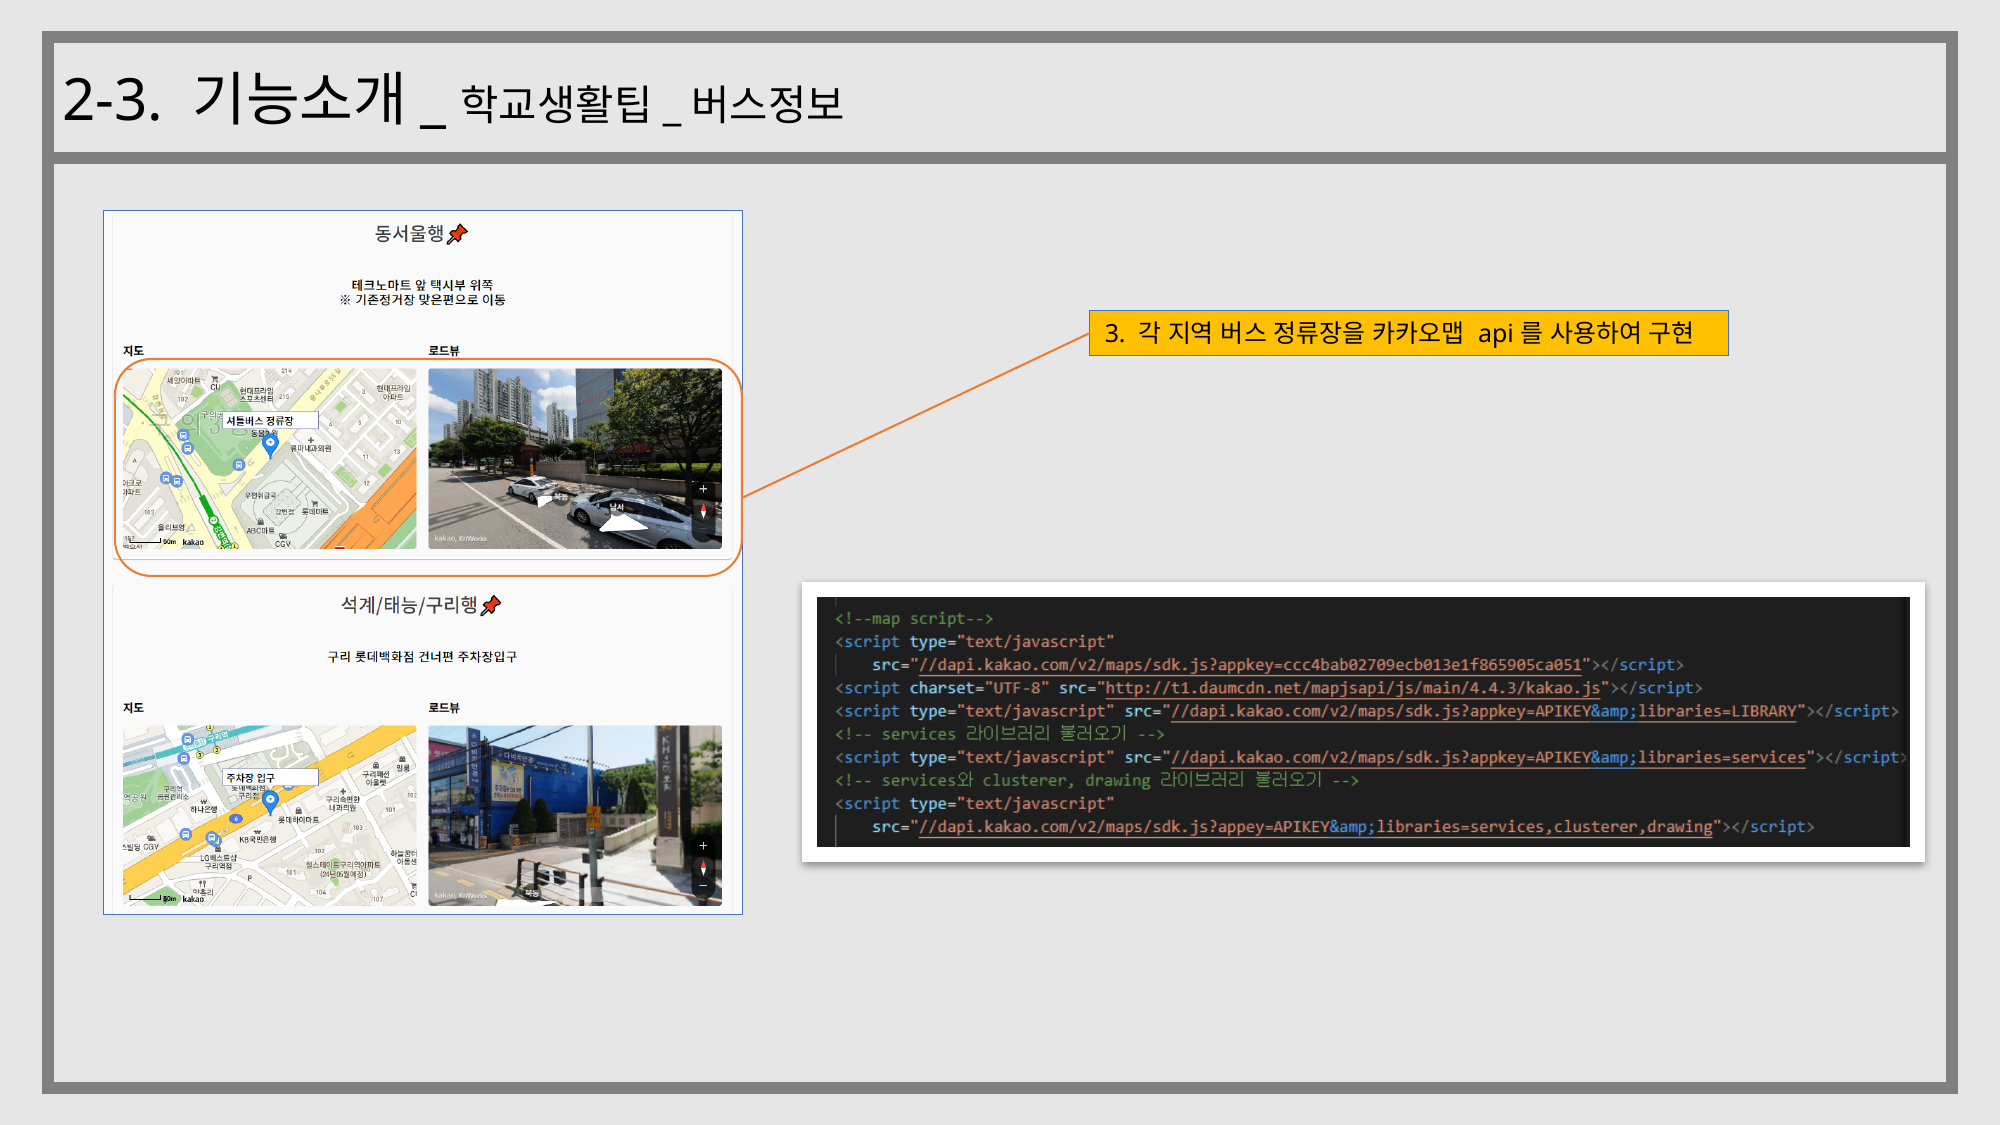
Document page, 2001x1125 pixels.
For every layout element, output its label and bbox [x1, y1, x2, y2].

text_box [47, 36, 1953, 1088]
picture [816, 596, 1911, 848]
picture [103, 210, 744, 915]
text_box [114, 333, 1090, 576]
